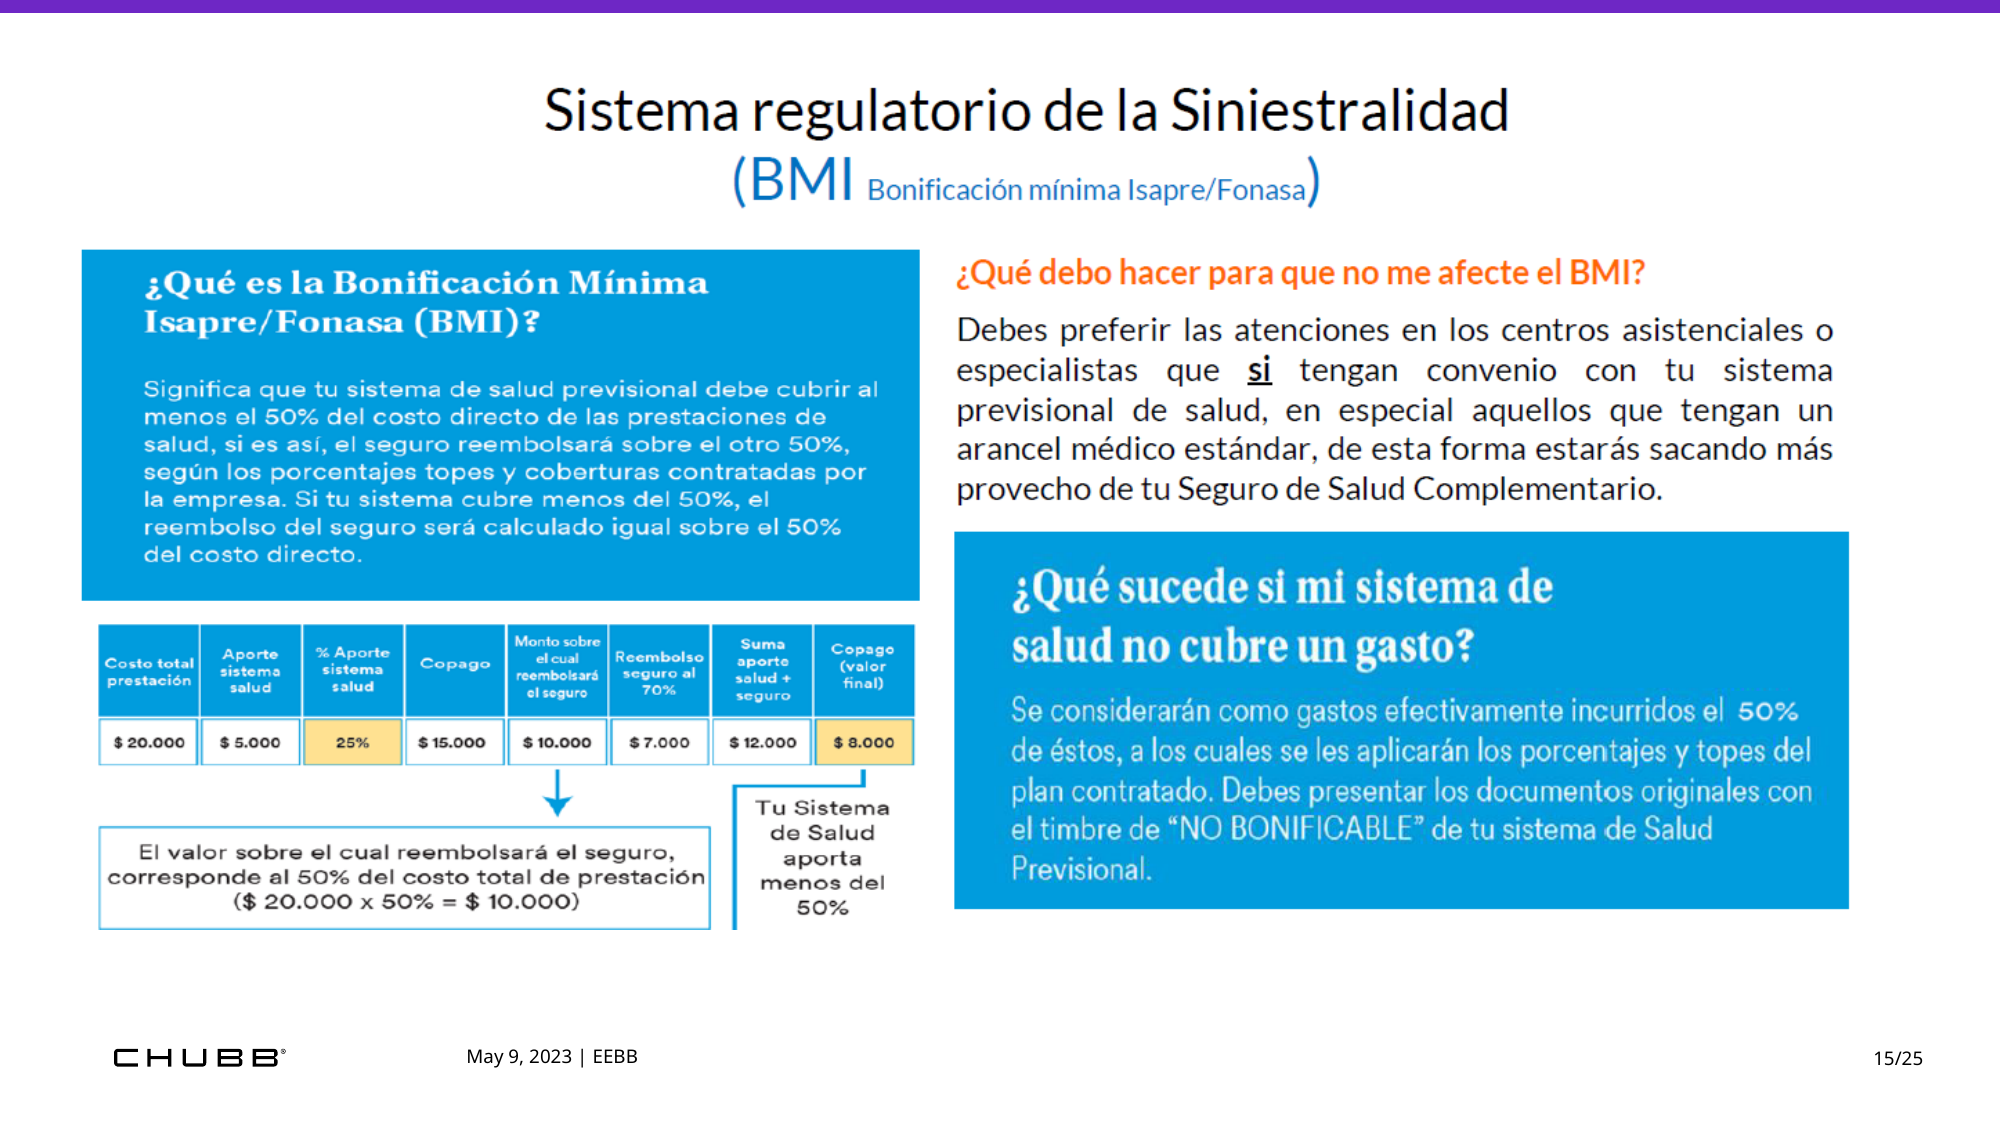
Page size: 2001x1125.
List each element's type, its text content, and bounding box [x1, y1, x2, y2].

text_box [0, 0, 2000, 13]
footer May 9, 2023 | EEBB [466, 1048, 1442, 1071]
slide_number 15/25 [1841, 1048, 1924, 1071]
picture [64, 84, 1881, 930]
